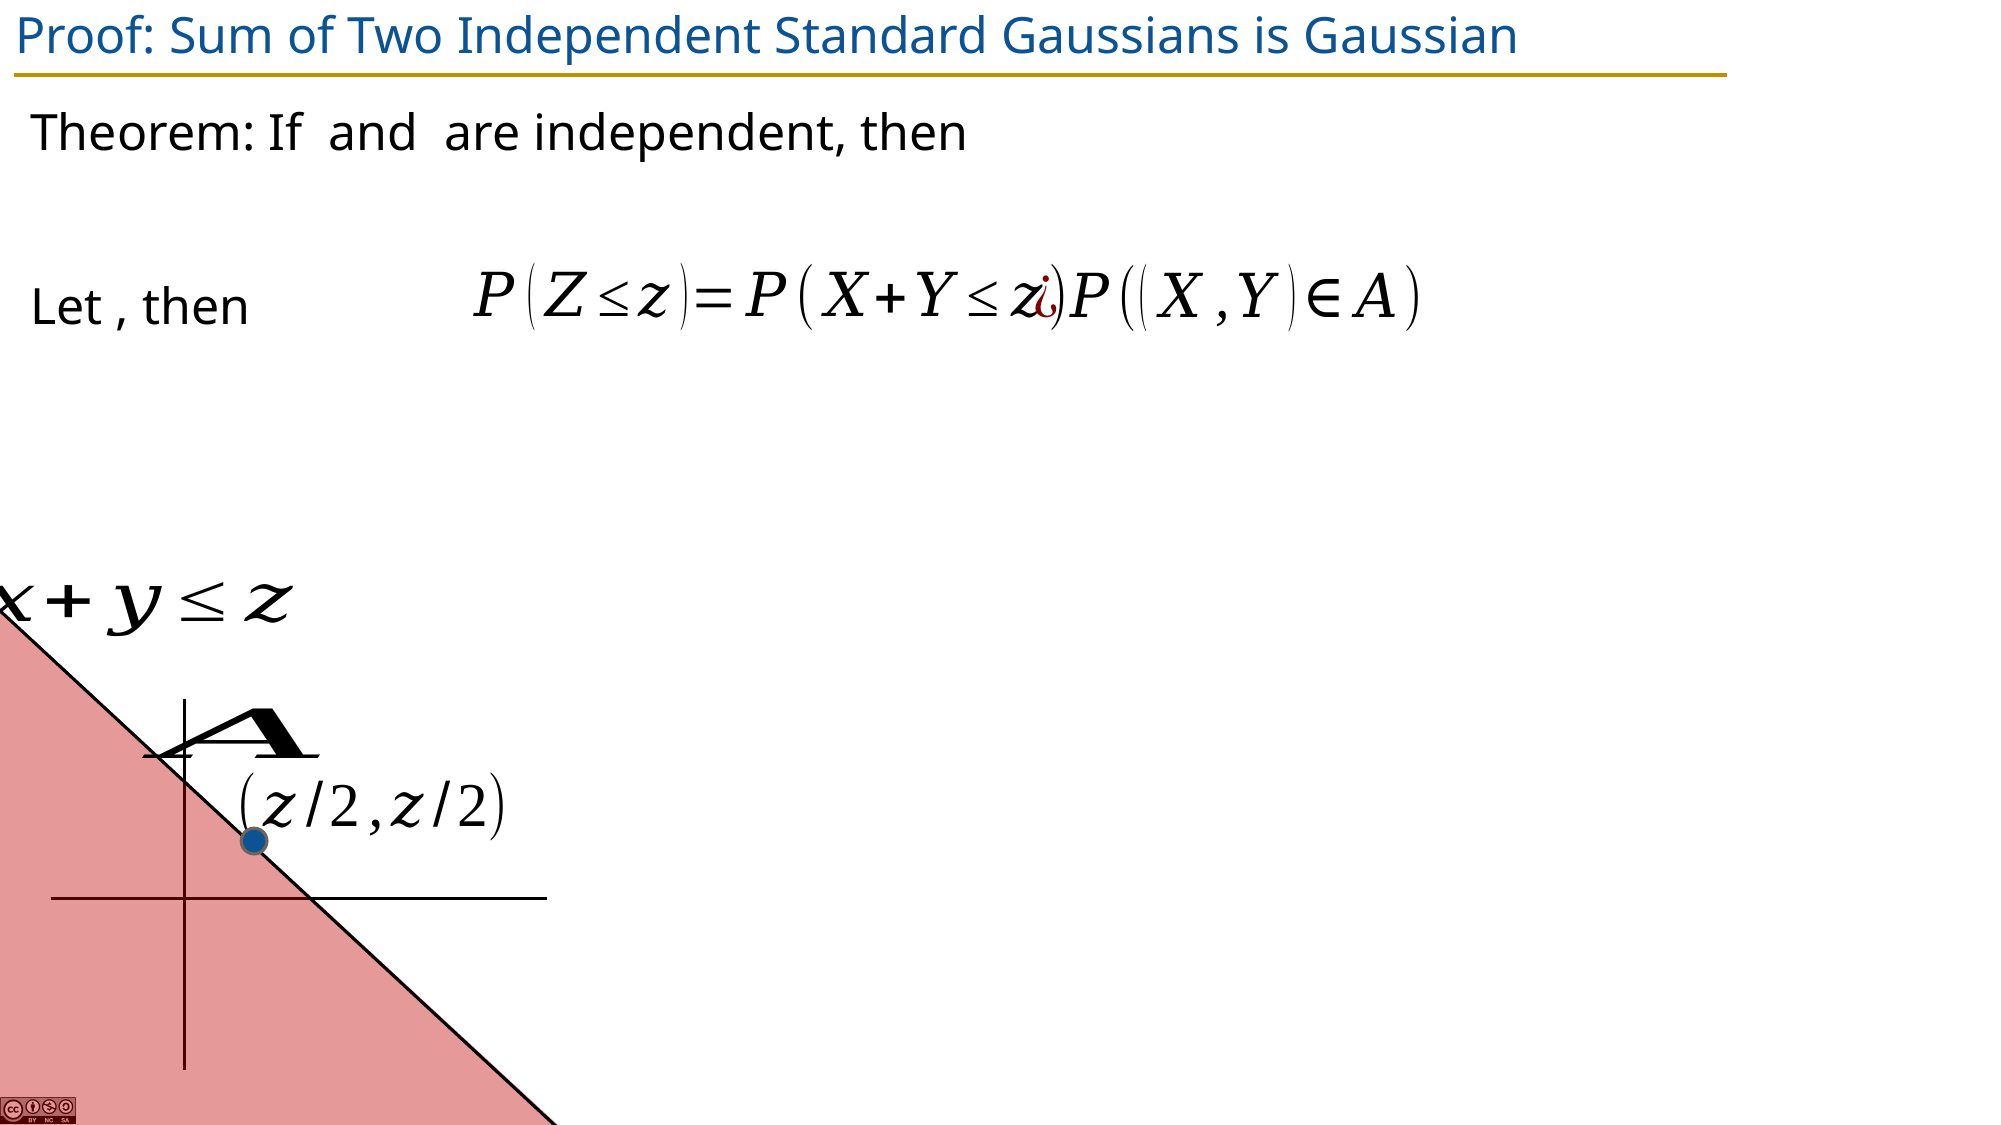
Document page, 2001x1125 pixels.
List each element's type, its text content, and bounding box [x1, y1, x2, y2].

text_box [0, 532, 635, 1125]
title Proof: Sum of Two Independent Standard Gaussians is Gaussian [0, 0, 1725, 75]
